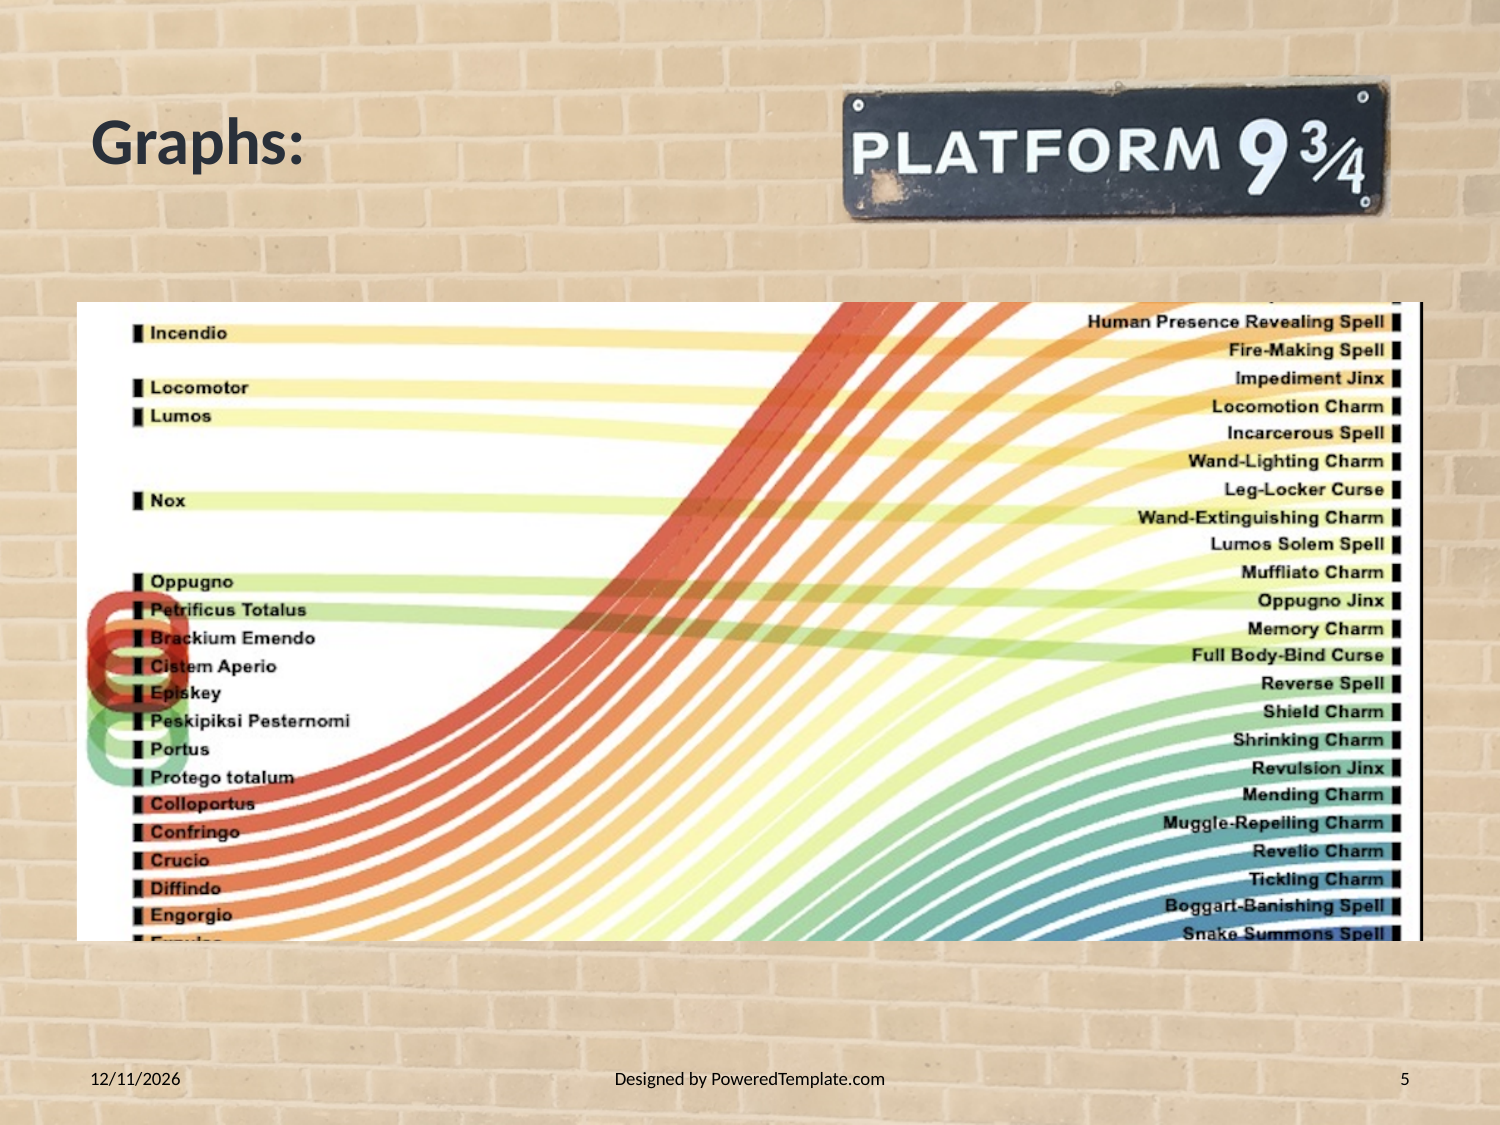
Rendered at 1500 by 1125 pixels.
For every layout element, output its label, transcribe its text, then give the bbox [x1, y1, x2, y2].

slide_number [75, 1058, 425, 1115]
title Graphs: [76, 42, 1424, 233]
footer Designed by PoweredTemplate.com [512, 1058, 988, 1115]
slide_number 5 [1074, 1058, 1425, 1115]
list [76, 302, 1424, 941]
picture [0, 0, 1500, 1125]
